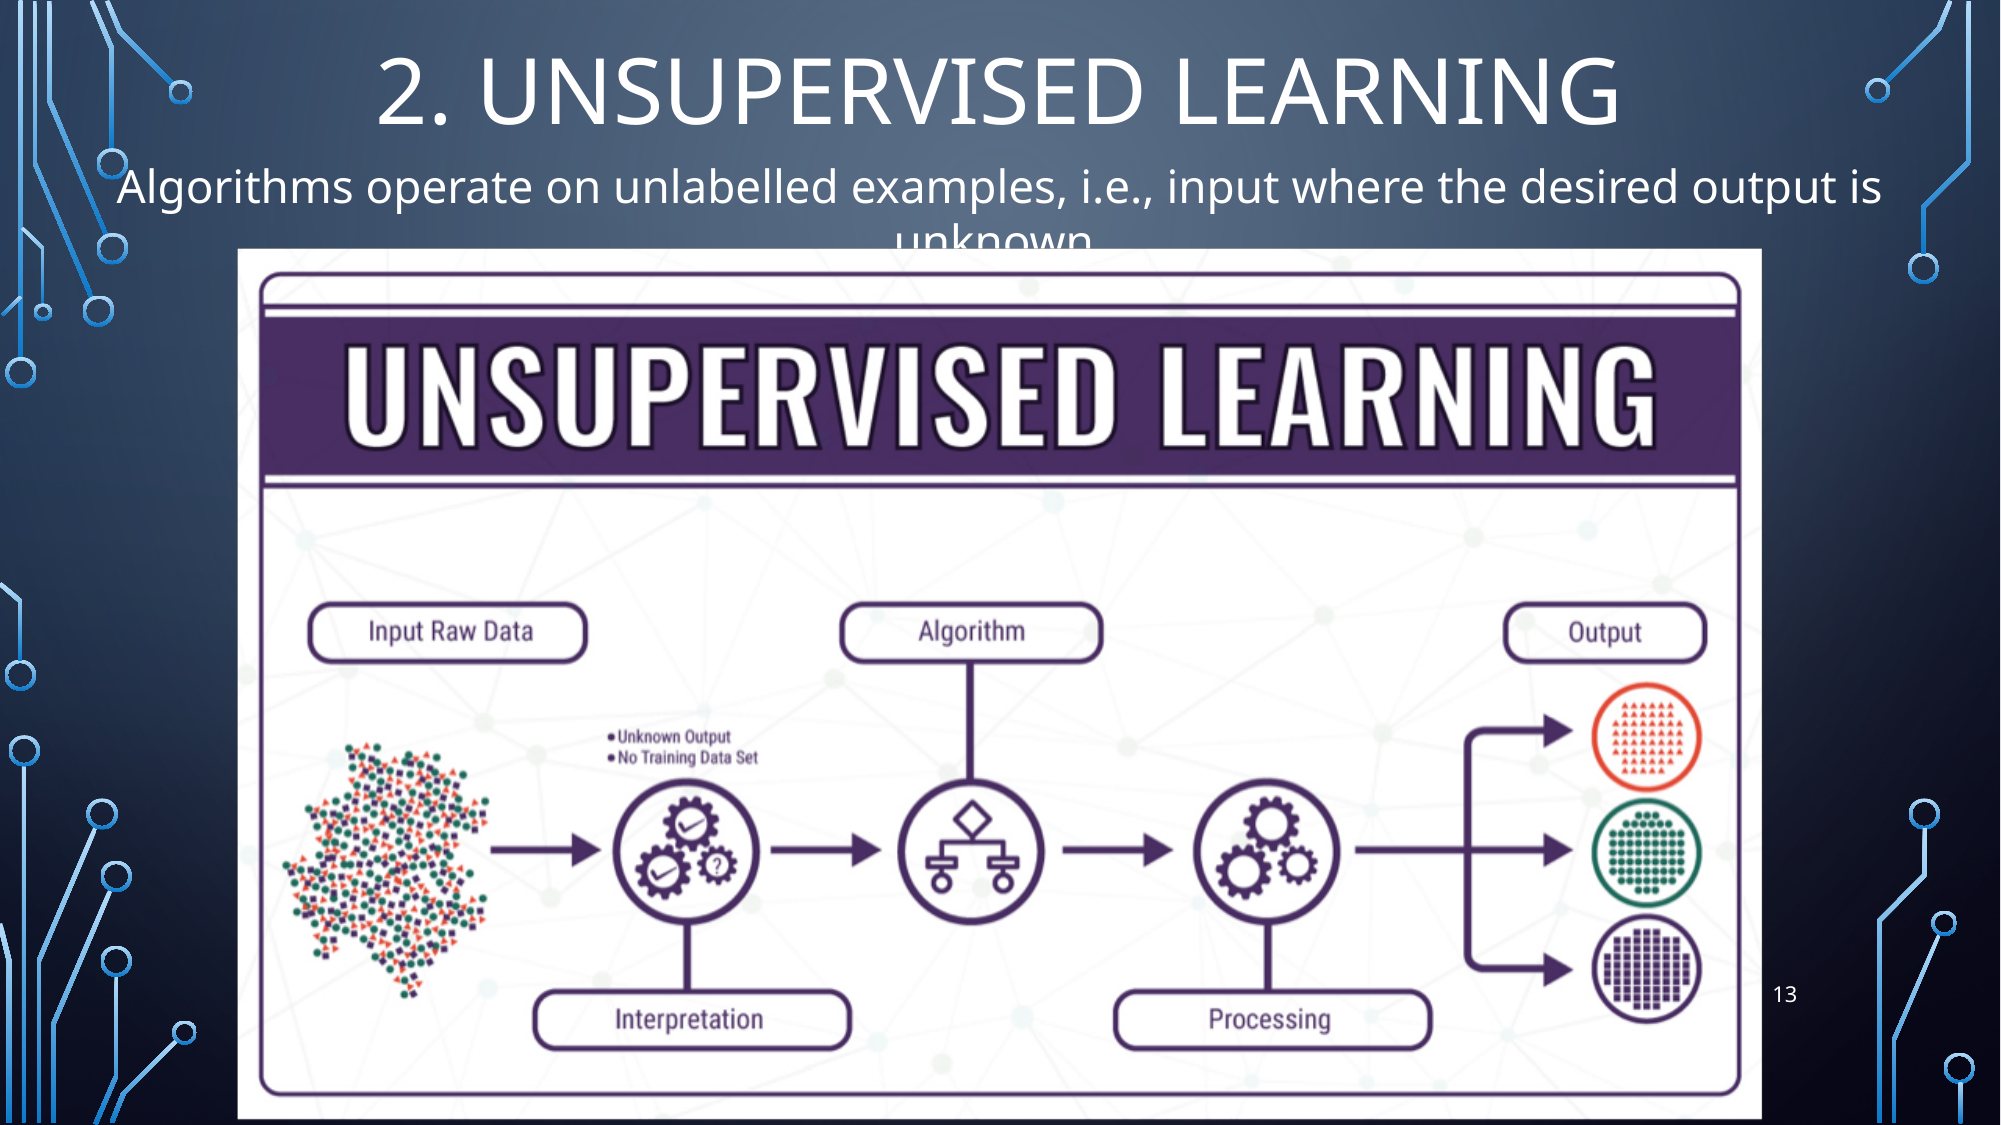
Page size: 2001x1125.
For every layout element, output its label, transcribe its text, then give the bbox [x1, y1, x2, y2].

slide_number 13 [1764, 965, 1813, 1025]
picture [236, 246, 1764, 1121]
text_box Algorithms operate on unlabelled examples, i.e., input where the desired output is unknown. [89, 149, 1911, 275]
title 2. Unsupervised Learning [187, 28, 1813, 149]
